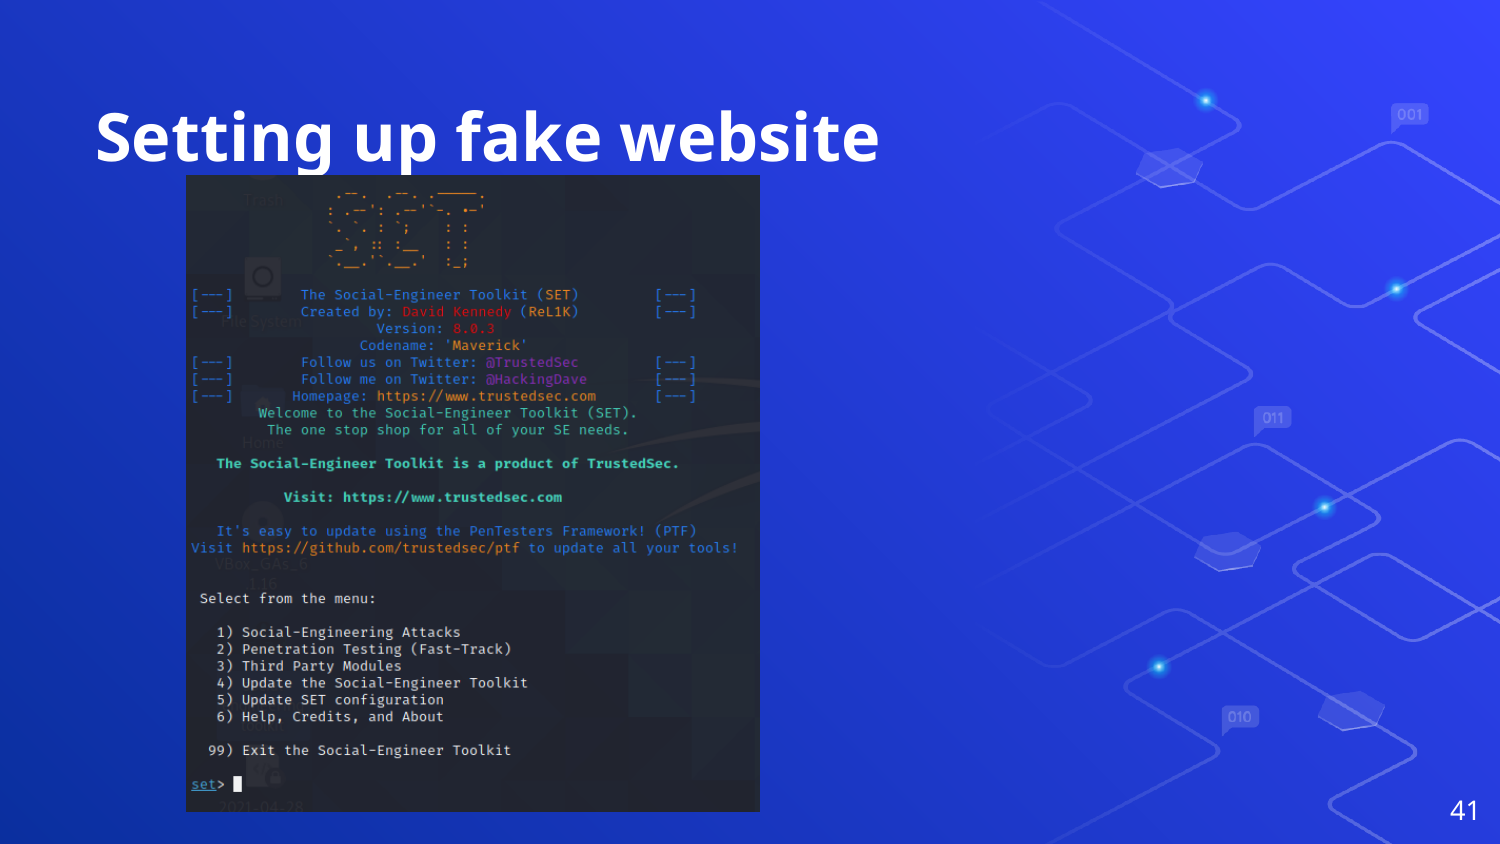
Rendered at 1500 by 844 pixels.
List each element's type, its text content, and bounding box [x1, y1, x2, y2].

title Setting up fake website [95, 33, 1082, 175]
slide_number 41 [1391, 779, 1482, 844]
picture [0, 0, 1500, 844]
